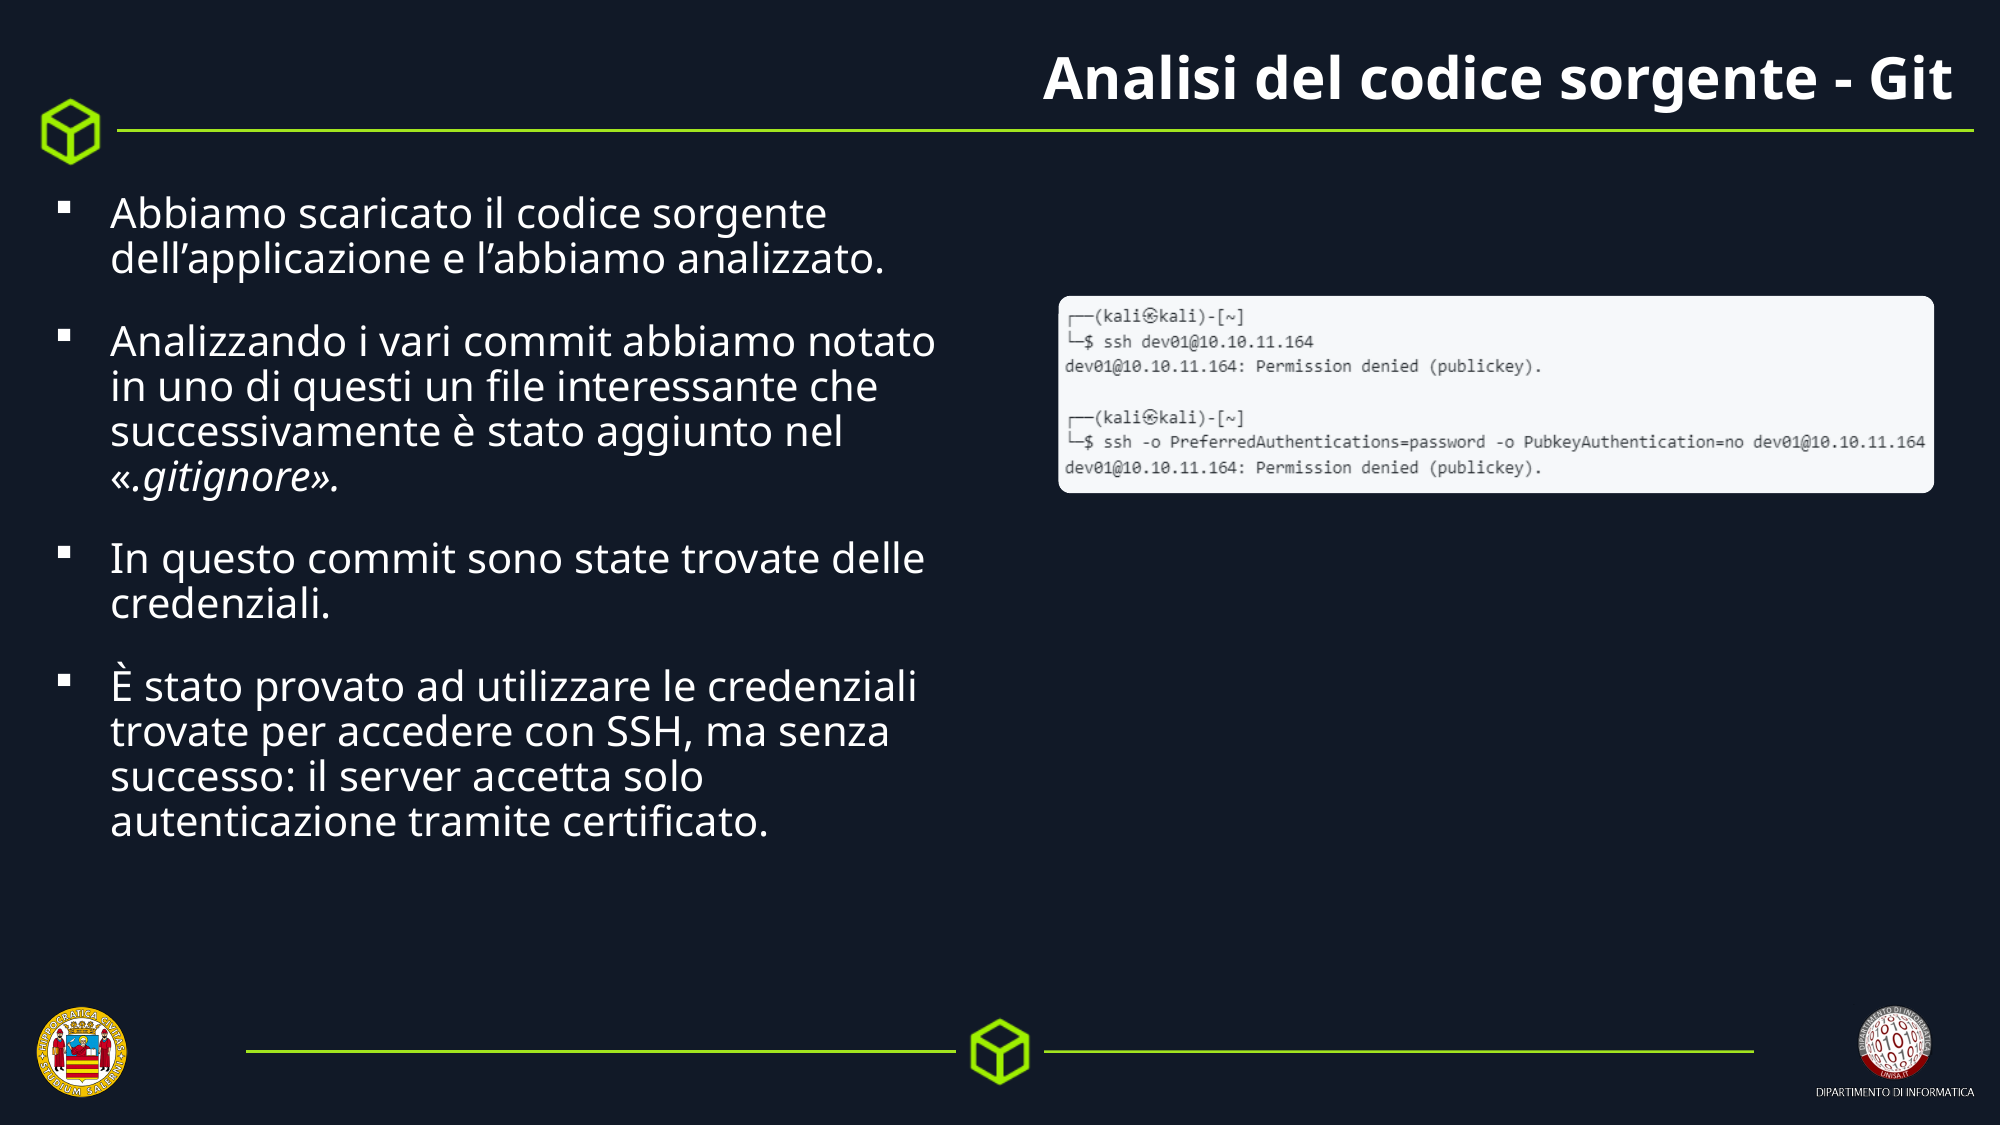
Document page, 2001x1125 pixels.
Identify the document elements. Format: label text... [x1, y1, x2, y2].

picture [1058, 295, 1935, 494]
text_box Abbiamo scaricato il codice sorgente dell’applicazione e l’abbiamo analizzato. Analizzando i vari commit abbiamo notato in uno di questi un file interessante che successivamente è stato aggiunto nel «.gitignore». In questo commit sono state trovate delle credenziali. È stato provato ad utilizzare le credenziali trovate per accedere con SSH, ma senza successo: il server accetta solo autenticazione tramite certificato. [34, 173, 1000, 995]
picture [1666, 1004, 2000, 1099]
picture [34, 1004, 129, 1099]
text_box Analisi del codice sorgente - Git [34, 50, 1974, 91]
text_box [25, 91, 1974, 173]
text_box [245, 1010, 1754, 1093]
